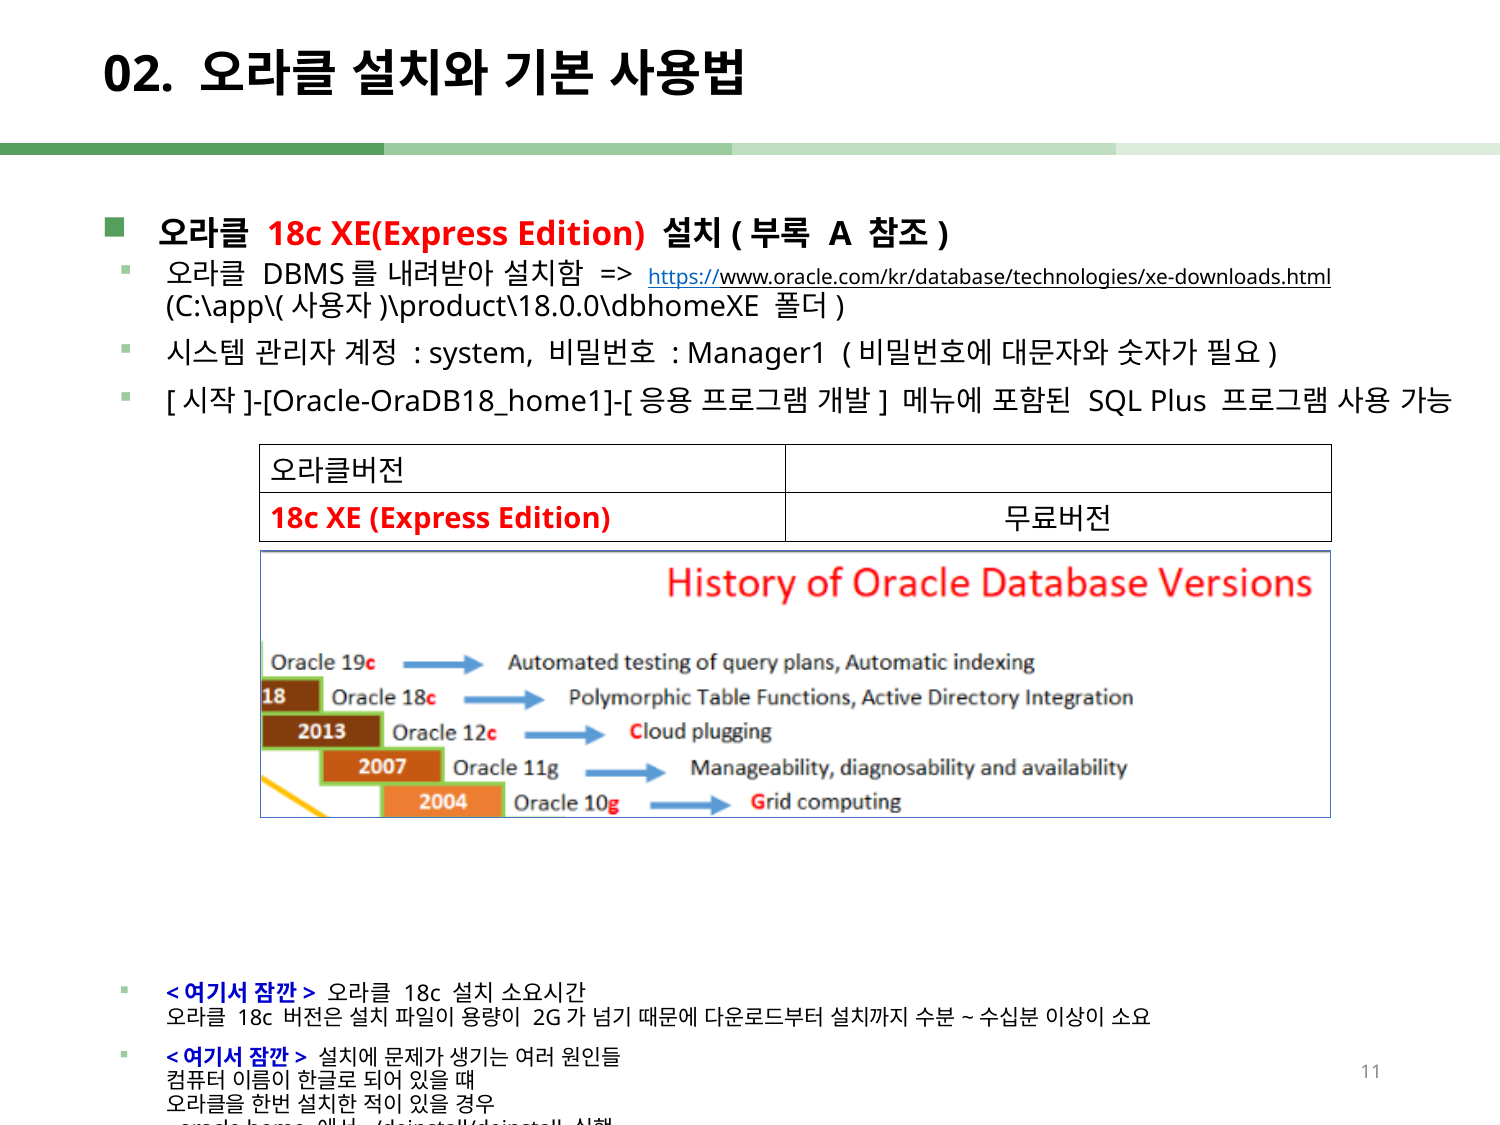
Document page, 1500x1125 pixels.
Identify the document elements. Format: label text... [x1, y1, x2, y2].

slide_number 11 [1059, 1042, 1397, 1103]
list 오라클 18c XE(Express Edition) 설치(부록 A 참조) 오라클 DBMS를 내려받아 설치함 => https://www.oracle.com/kr/database/technologies/xe-downloads.html (C:\app\(사용자)\product\18.0.0\dbhomeXE 폴더) 시스템 관리자 계정 : system, 비밀번호 : Manager1 (비밀번호에 대문자와 숫자가 필요) [시작]-[Oracle-OraDB18_home1]-[응용 프로그램 개발] 메뉴에 포함된 SQL Plus 프로그램 사용 가능 <여기서 잠깐> 오라클 18c 설치 소요시간 오라클 18c 버전은 설치 파일이 용량이 2G가 넘기 때문에 다운로드부터 설치까지 수분~수십분 이상이 소요 <여기서 잠깐> 설치에 문제가 생기는 여러 원인들 컴퓨터 이름이 한글로 되어 있을 떄 오라클을 한번 설치한 적이 있을 경우 - oracle home 에서 ./deinstall/deinstall 실행 – regedit를 이용하여 기록을 삭제(방법 명령창에서 “sc delete OracleServiceXE” 를 수행) [86, 184, 1483, 1071]
table_cell 무료버전 [786, 493, 1331, 541]
table_header 오라클버전 [260, 445, 785, 492]
title 02. 오라클 설치와 기본 사용법 [88, 30, 1329, 121]
table_header [786, 445, 1331, 492]
table_cell 18c XE (Express Edition) [260, 493, 785, 541]
picture [260, 550, 1331, 818]
